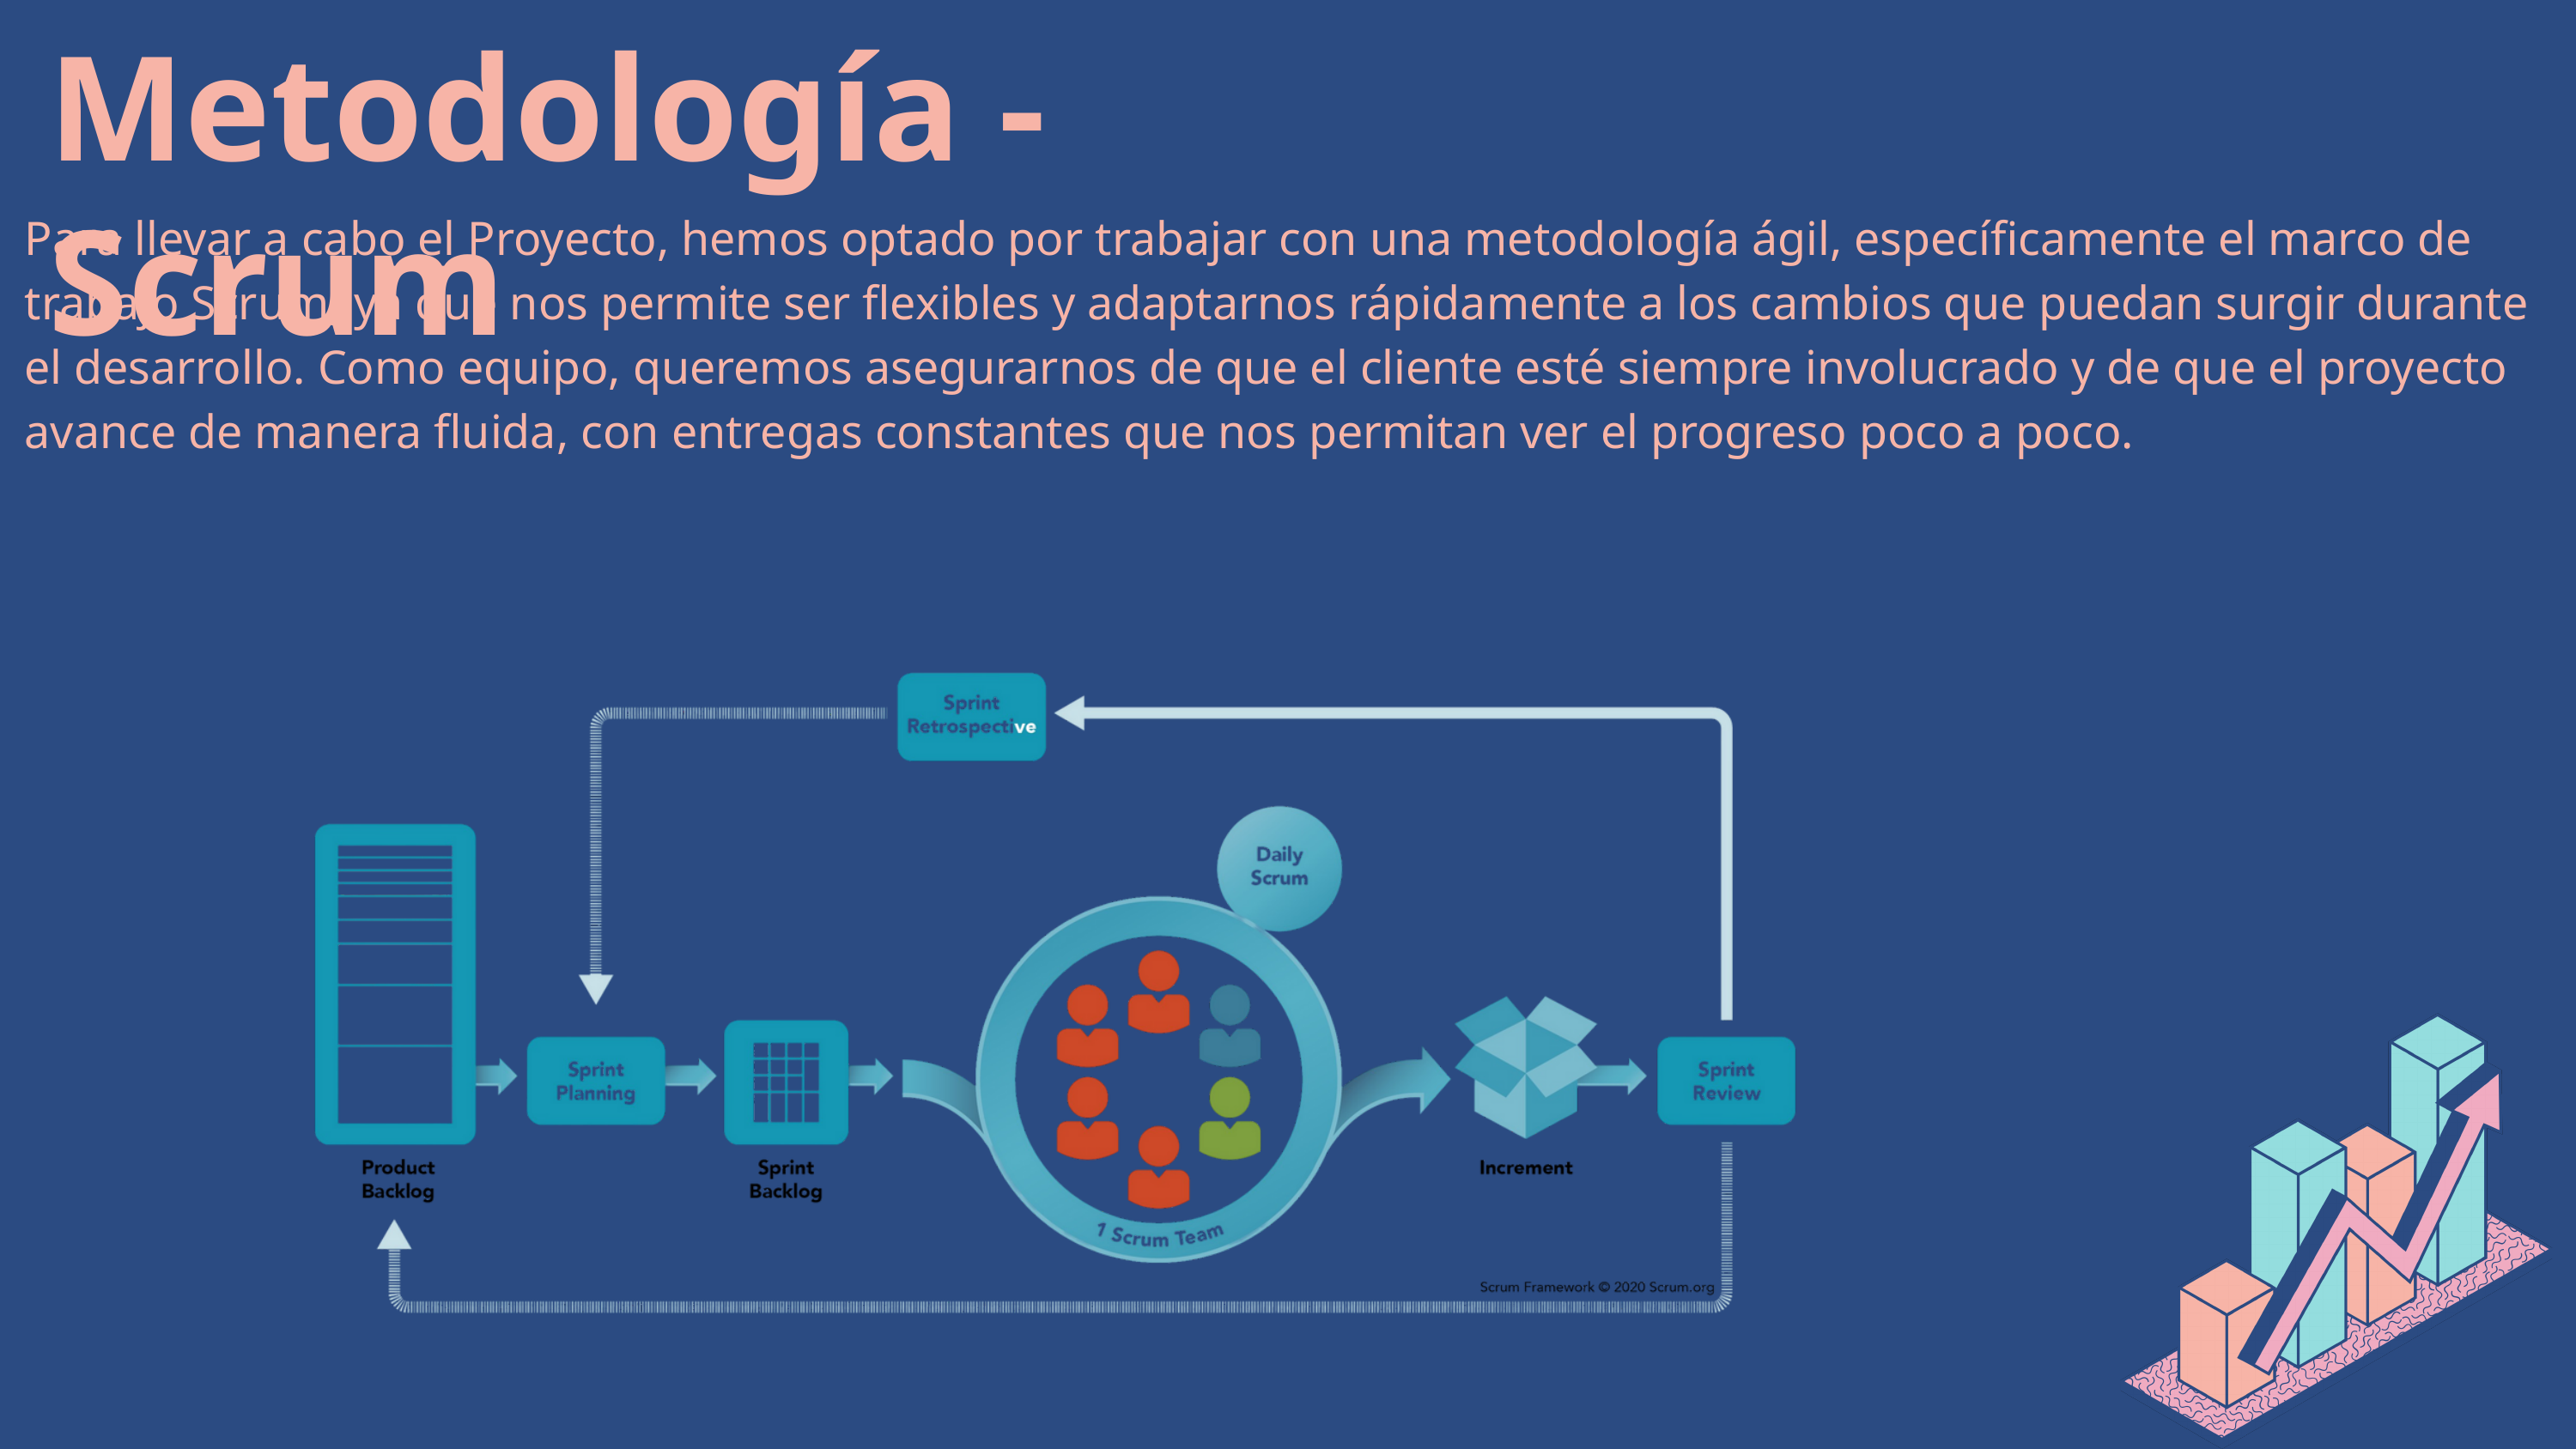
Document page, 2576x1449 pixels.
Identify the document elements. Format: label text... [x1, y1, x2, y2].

text_box Metodología - Scrum [48, 15, 1514, 199]
text_box [269, 620, 1842, 1361]
text_box Para llevar a cabo el Proyecto, hemos optado por trabajar con una metodología ágil, específicamente el marco de trabajo Scrum, ya que nos permite ser flexibles y adaptarnos rápidamente a los cambios que puedan surgir durante el desarrollo. Como equipo, queremos asegurarnos de que el cliente esté siempre involucrado y de que el proyecto avance de manera fluida, con entregas constantes que nos permitan ver el progreso poco a poco. [24, 199, 2553, 458]
text_box [2120, 1013, 2553, 1449]
